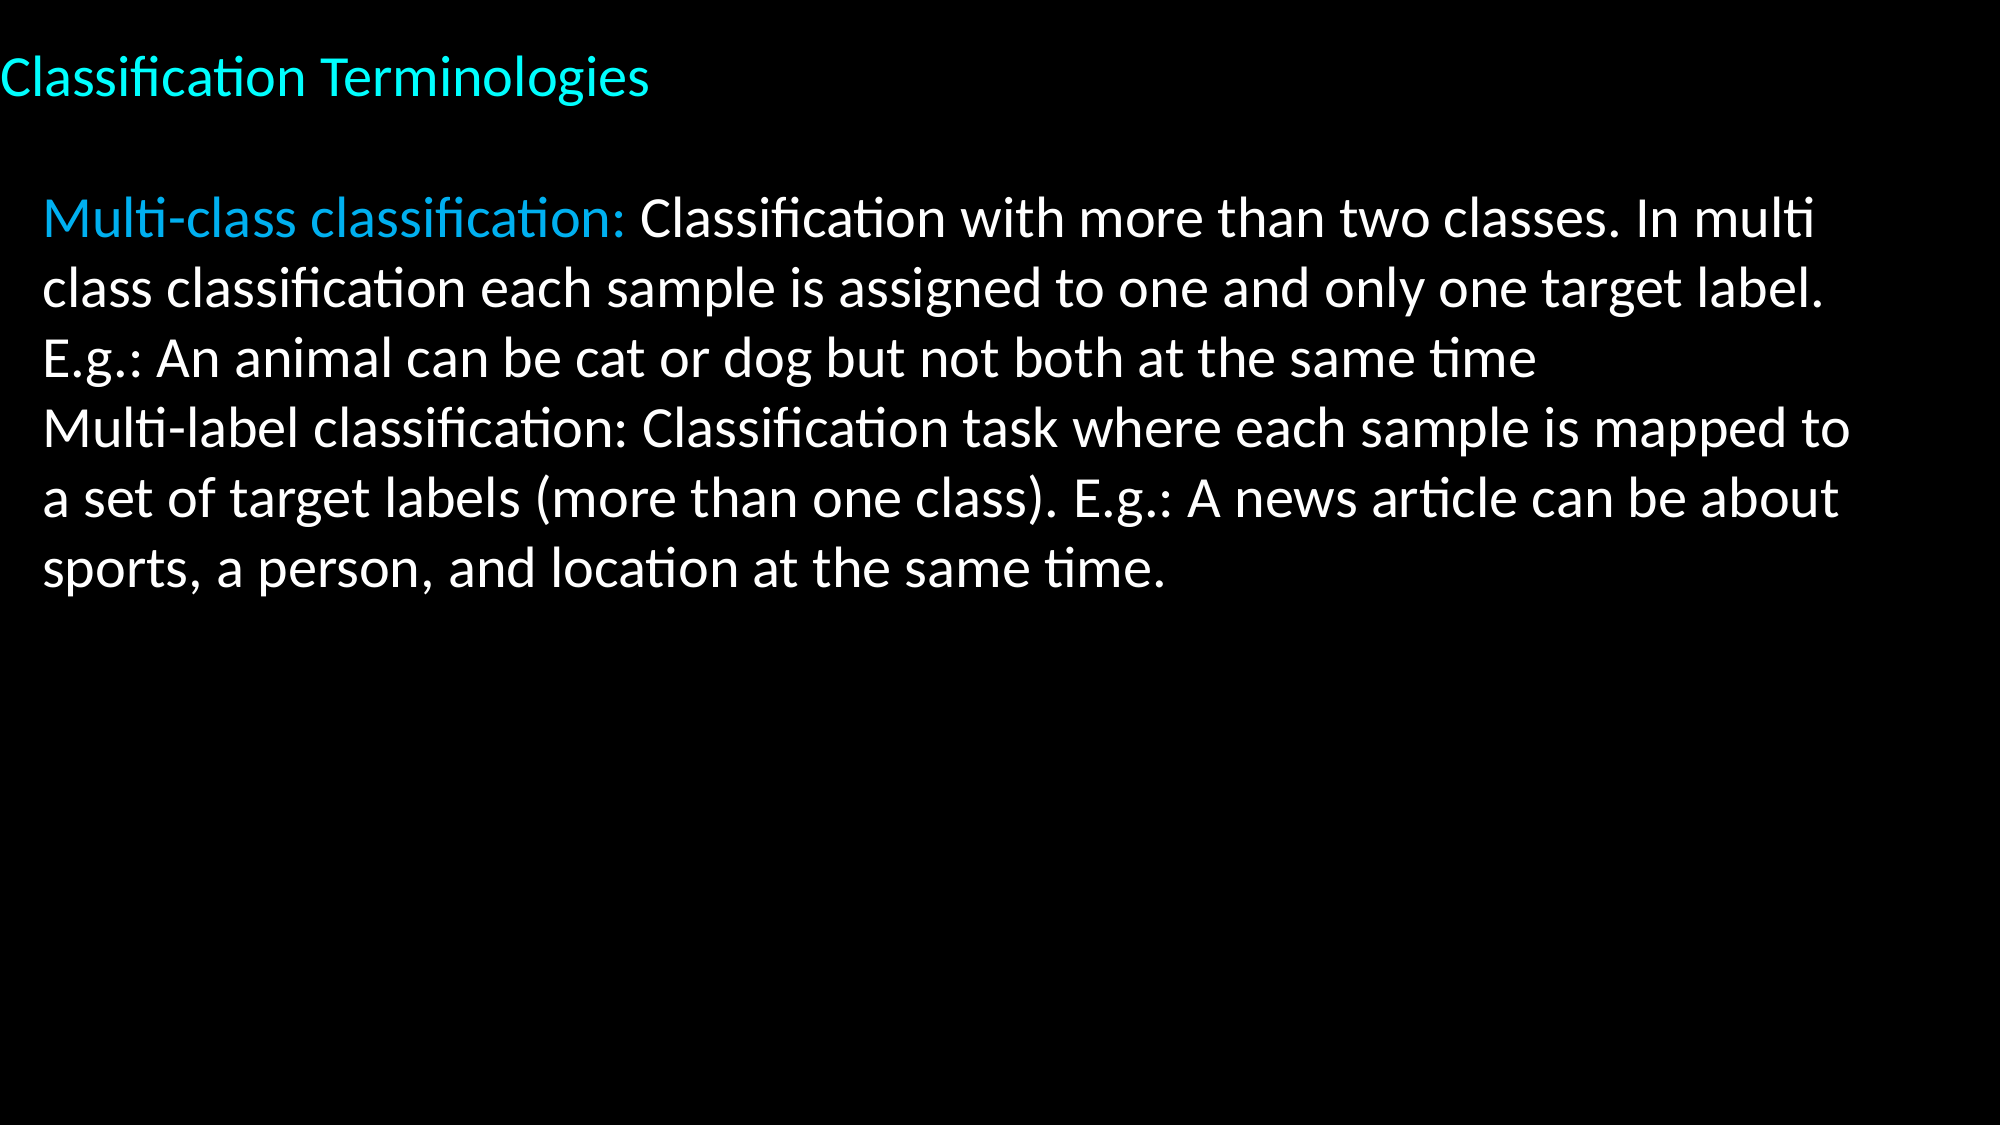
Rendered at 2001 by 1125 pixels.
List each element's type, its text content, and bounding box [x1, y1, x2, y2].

text_box Multi-class classification: Classification with more than two classes. In multi class classification each sample is assigned to one and only one target label. E.g.: An animal can be cat or dog but not both at the same time Multi-label classification: Classification task where each sample is mapped to a set of target labels (more than one class). E.g.: A news article can be about sports, a person, and location at the same time. [27, 172, 1899, 677]
text_box Classification Terminologies [0, 46, 1945, 986]
